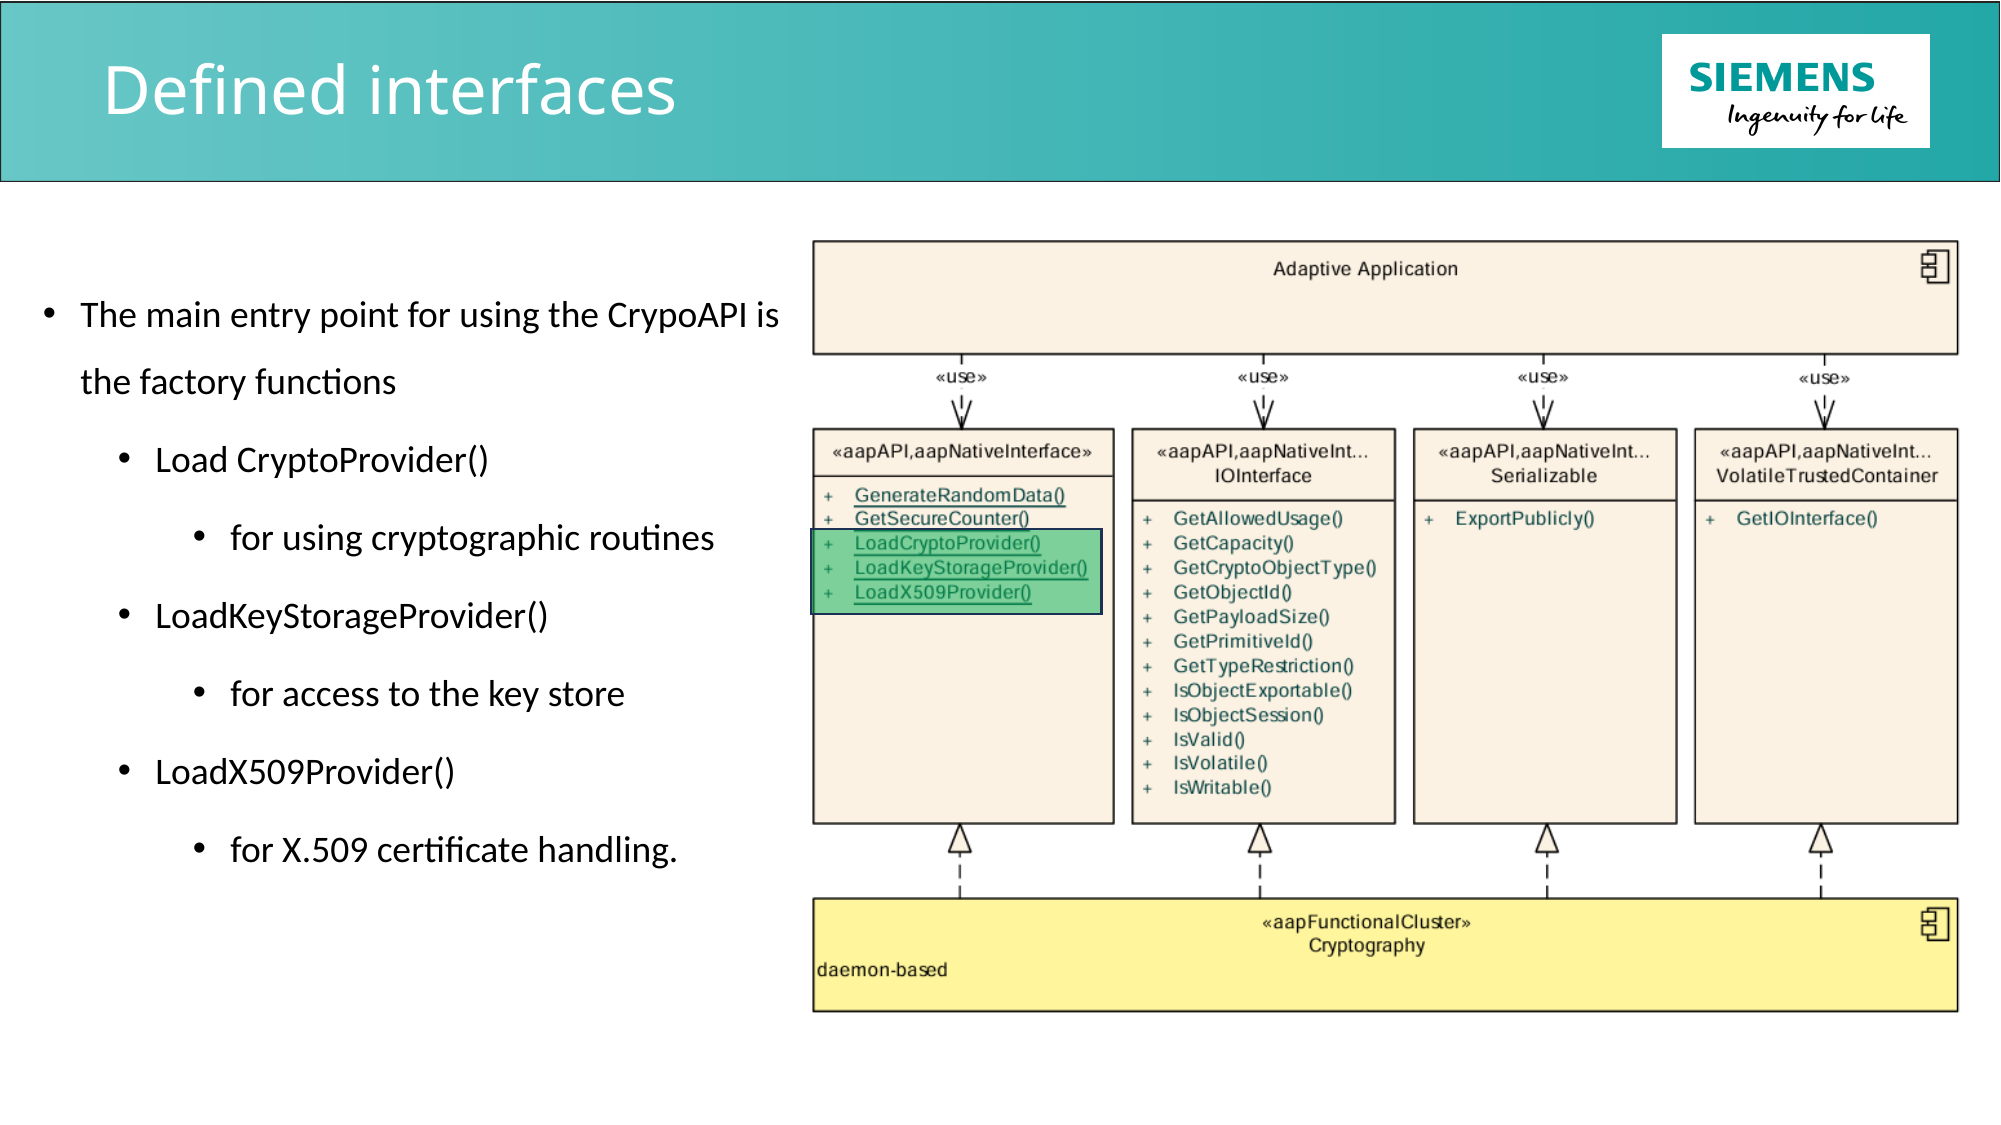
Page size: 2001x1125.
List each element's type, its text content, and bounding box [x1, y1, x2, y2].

picture [803, 228, 1973, 1028]
title Defined interfaces [87, 49, 1563, 138]
picture [1662, 34, 1930, 148]
list The main entry point for using the CrypoAPI is the factory functions Load CryptoProvider() for using cryptographic routines LoadKeyStorageProvider() for access to the key store LoadX509Provider() for X.509 certificate handling. [27, 259, 803, 1015]
